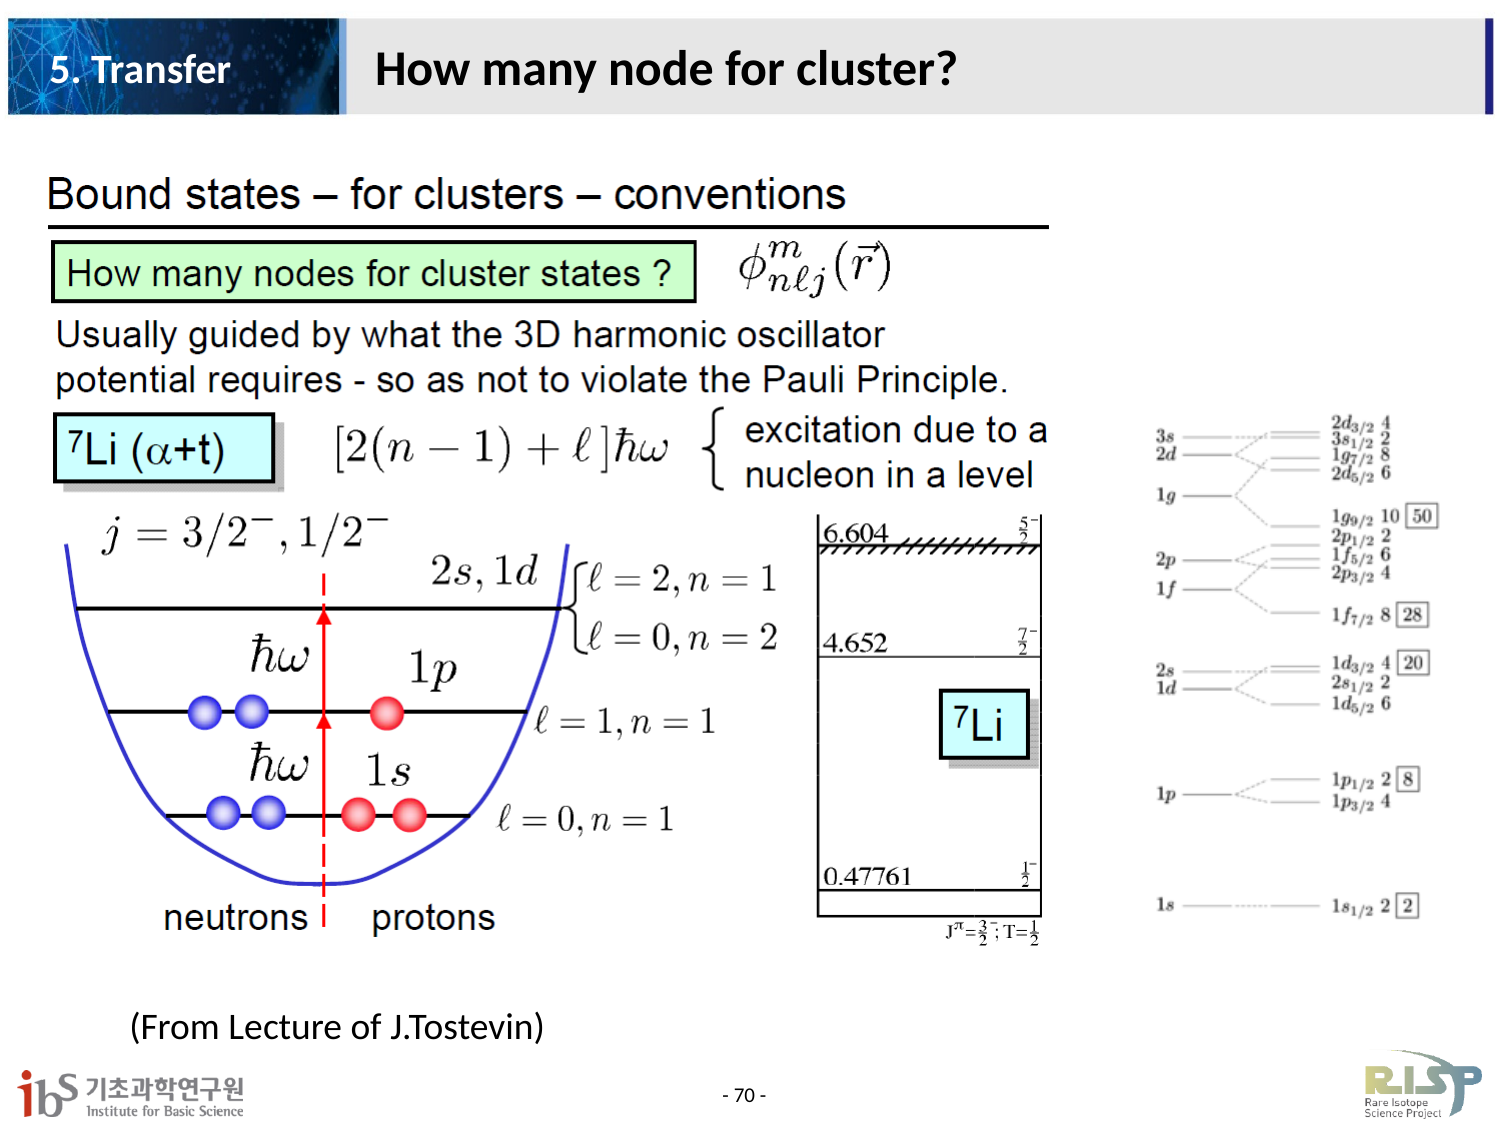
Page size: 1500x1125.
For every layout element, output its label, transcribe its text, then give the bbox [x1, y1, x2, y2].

picture [1364, 1049, 1482, 1119]
picture [17, 1070, 243, 1117]
picture [33, 159, 1085, 965]
picture [2, 10, 1500, 130]
picture [1116, 397, 1460, 938]
text_box (From Lecture of J.Tostevin) [114, 994, 561, 1054]
